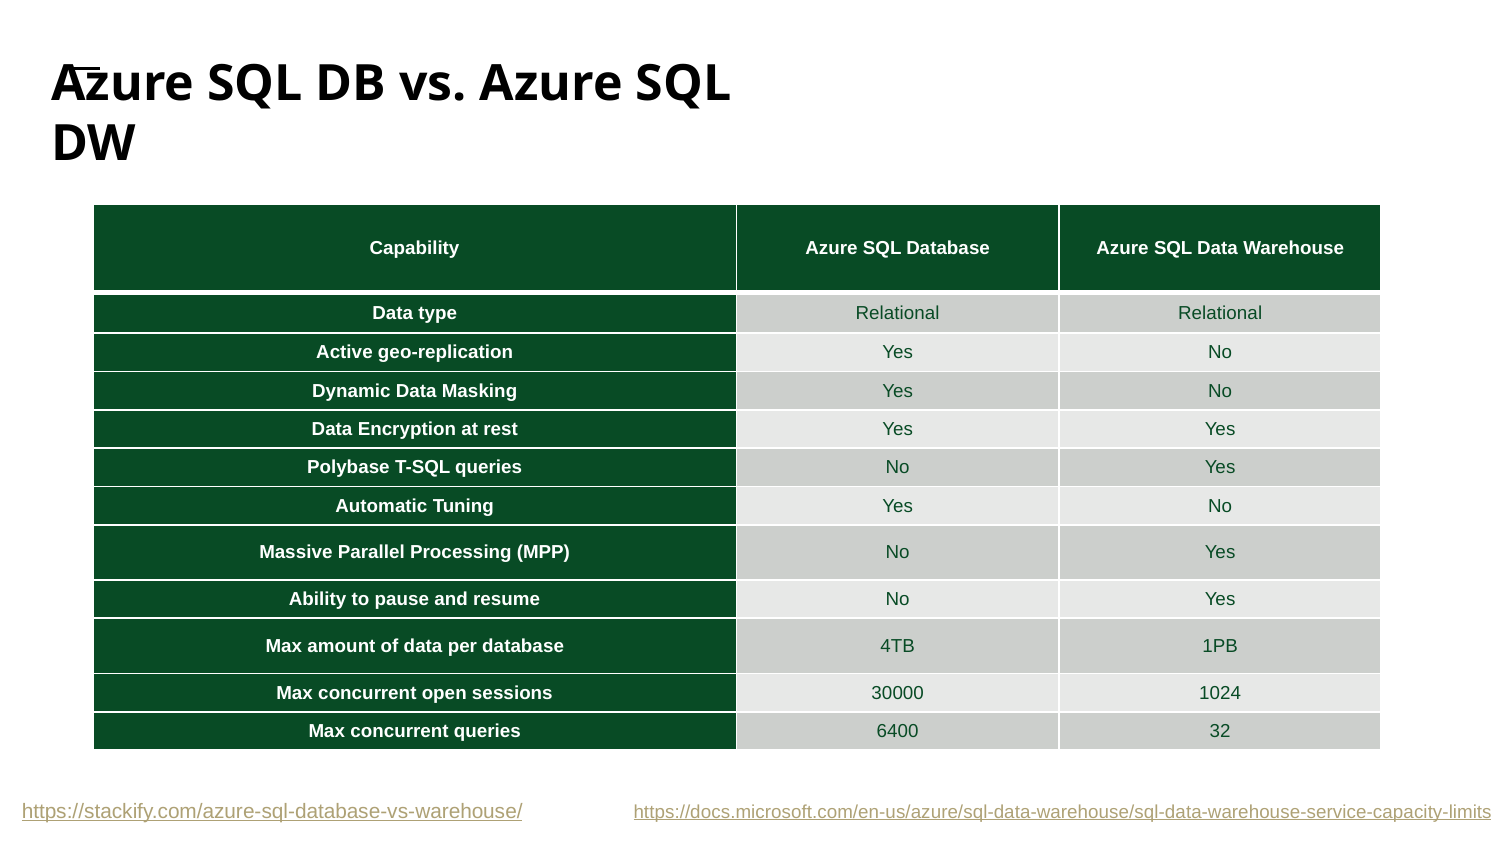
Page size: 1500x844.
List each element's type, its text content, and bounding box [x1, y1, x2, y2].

table_cell Yes [1060, 411, 1380, 447]
table_cell No [737, 581, 1058, 617]
table_cell 1024 [1060, 674, 1380, 711]
table_cell Ability to pause and resume [94, 581, 736, 617]
table_cell Data type [94, 295, 736, 332]
table_cell Max concurrent queries [94, 713, 736, 749]
table_cell 32 [1060, 713, 1380, 749]
table_cell Yes [1060, 449, 1380, 486]
table_header Capability [94, 205, 736, 290]
table_cell Max concurrent open sessions [94, 674, 736, 711]
table_cell Relational [737, 295, 1058, 332]
text_box https://stackify.com/azure-sql-database-vs-warehouse/ [7, 789, 666, 830]
table_cell Automatic Tuning [94, 487, 736, 524]
table_cell No [1060, 487, 1380, 524]
table_cell 30000 [737, 674, 1058, 711]
table_cell Yes [737, 334, 1058, 371]
table_cell Yes [1060, 581, 1380, 617]
table_cell Yes [737, 411, 1058, 447]
table_cell Active geo-replication [94, 334, 736, 371]
table_cell Polybase T-SQL queries [94, 449, 736, 486]
table_cell Dynamic Data Masking [94, 372, 736, 409]
table_cell Yes [737, 372, 1058, 409]
table_cell Data Encryption at rest [94, 411, 736, 447]
table_cell No [1060, 372, 1380, 409]
table_cell Yes [1060, 526, 1380, 579]
table_header Azure SQL Data Warehouse [1060, 205, 1380, 290]
table_cell No [1060, 334, 1380, 371]
table_cell 1PB [1060, 619, 1380, 673]
table_cell Relational [1060, 295, 1380, 332]
table_cell Max amount of data per database [94, 619, 736, 673]
title Azure SQL DB vs. Azure SQL DW [36, 71, 835, 186]
table_cell No [737, 526, 1058, 579]
table_cell Massive Parallel Processing (MPP) [94, 526, 736, 579]
table_cell Yes [737, 487, 1058, 524]
text_box https://docs.microsoft.com/en-us/azure/sql-data-warehouse/sql-data-warehouse-service-capacity-limits [618, 791, 1500, 830]
table_cell No [737, 449, 1058, 486]
table_header Azure SQL Database [737, 205, 1058, 290]
table_cell 6400 [737, 713, 1058, 749]
table_cell 4TB [737, 619, 1058, 673]
